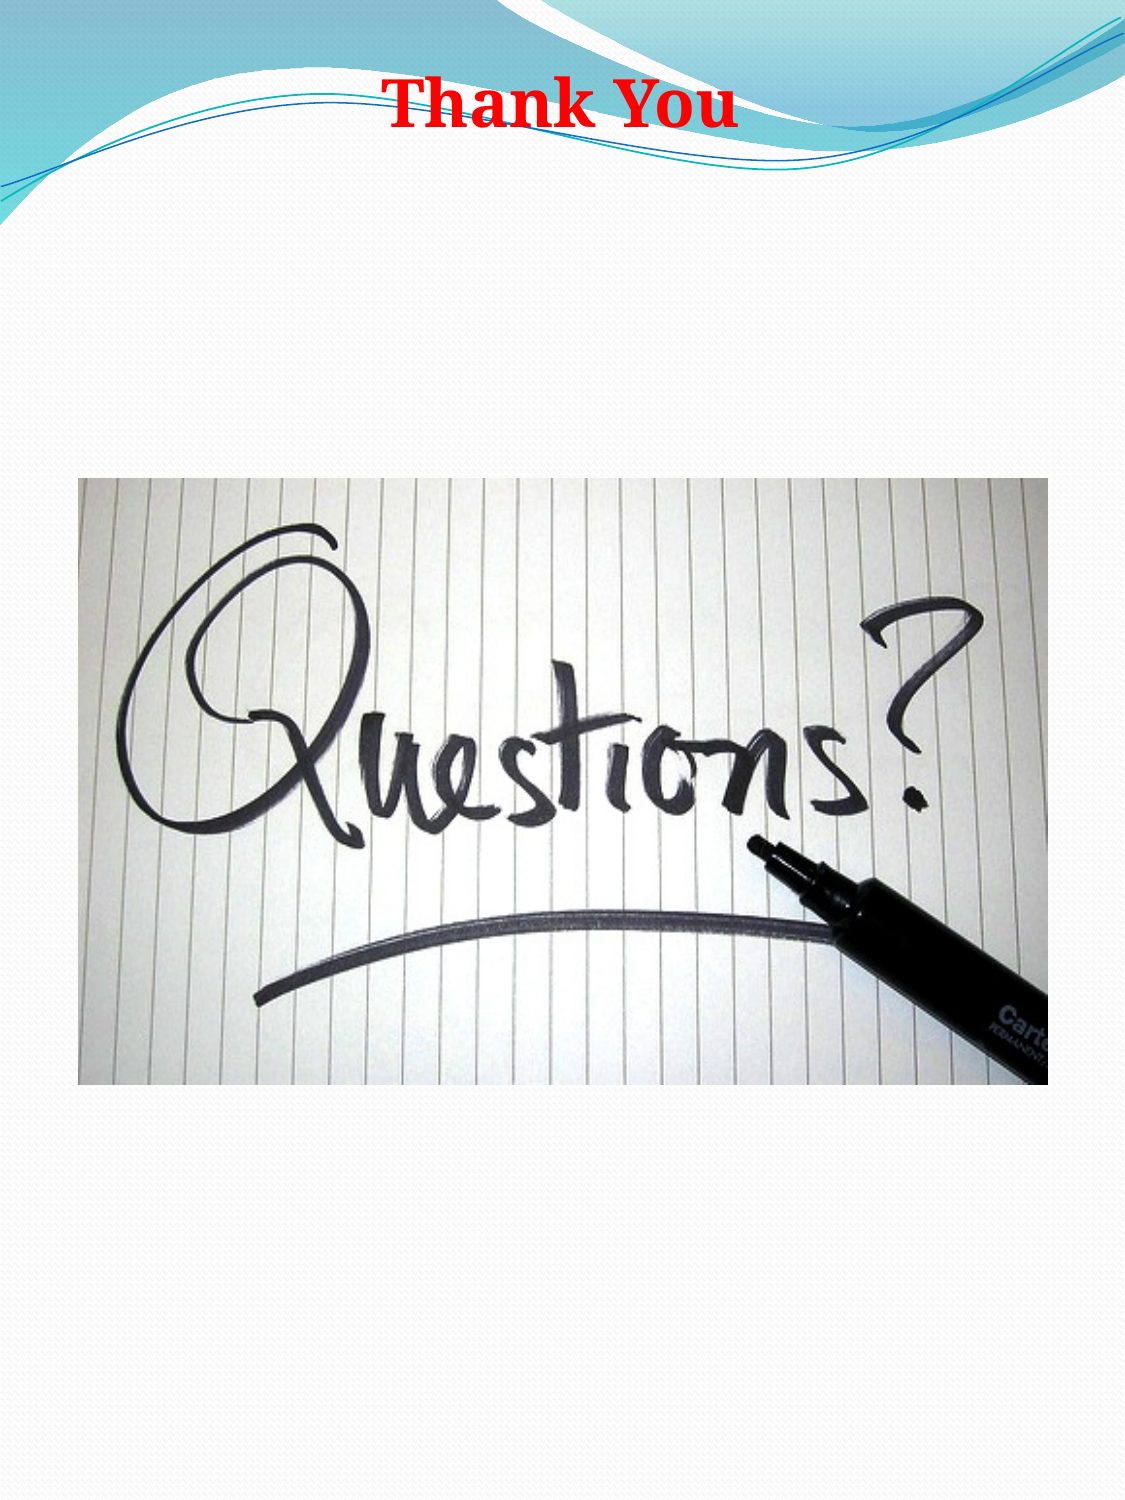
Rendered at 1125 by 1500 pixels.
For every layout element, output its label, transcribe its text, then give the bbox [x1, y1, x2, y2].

title Thank You [54, 53, 1068, 142]
picture [77, 477, 1049, 1085]
